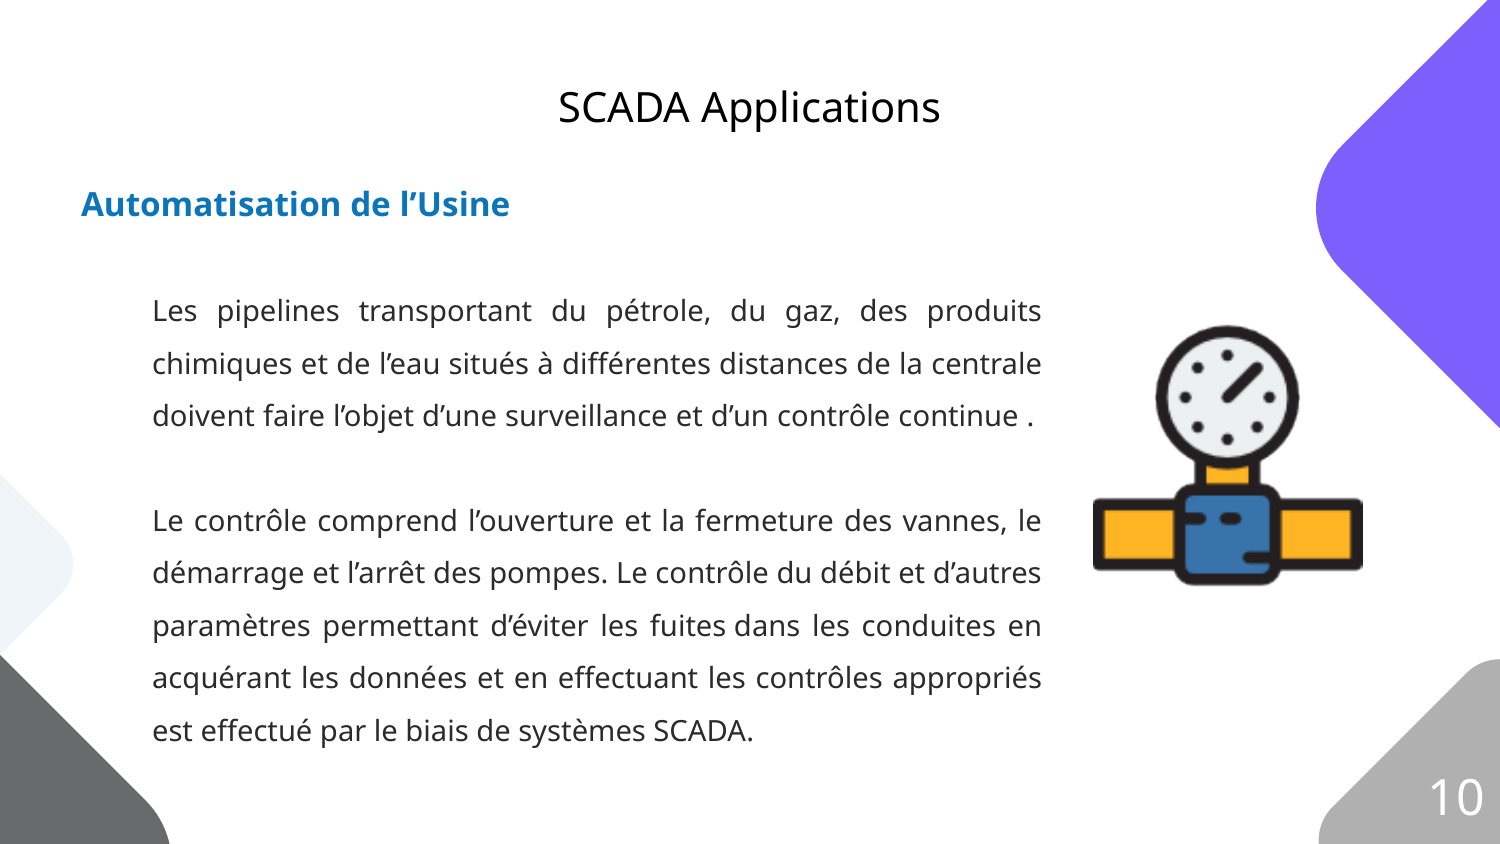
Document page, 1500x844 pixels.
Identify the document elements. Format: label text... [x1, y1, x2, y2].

picture [1093, 321, 1363, 591]
text_box Les pipelines transportant du pétrole, du gaz, des produits chimiques et de l’eau situés à différentes distances de la centrale doivent faire l’objet d’une surveillance et d’un contrôle continue . Le contrôle comprend l’ouverture et la fermeture des vannes, le démarrage et l’arrêt des pompes. Le contrôle du débit et d’autres paramètres permettant d’éviter les fuites dans les conduites en acquérant les données et en effectuant les contrôles appropriés est effectué par le biais de systèmes SCADA. [137, 267, 1058, 844]
text_box 10 [1418, 760, 1494, 838]
text_box Automatisation de l’Usine [57, 175, 1305, 231]
text_box SCADA Applications [256, 73, 1244, 139]
